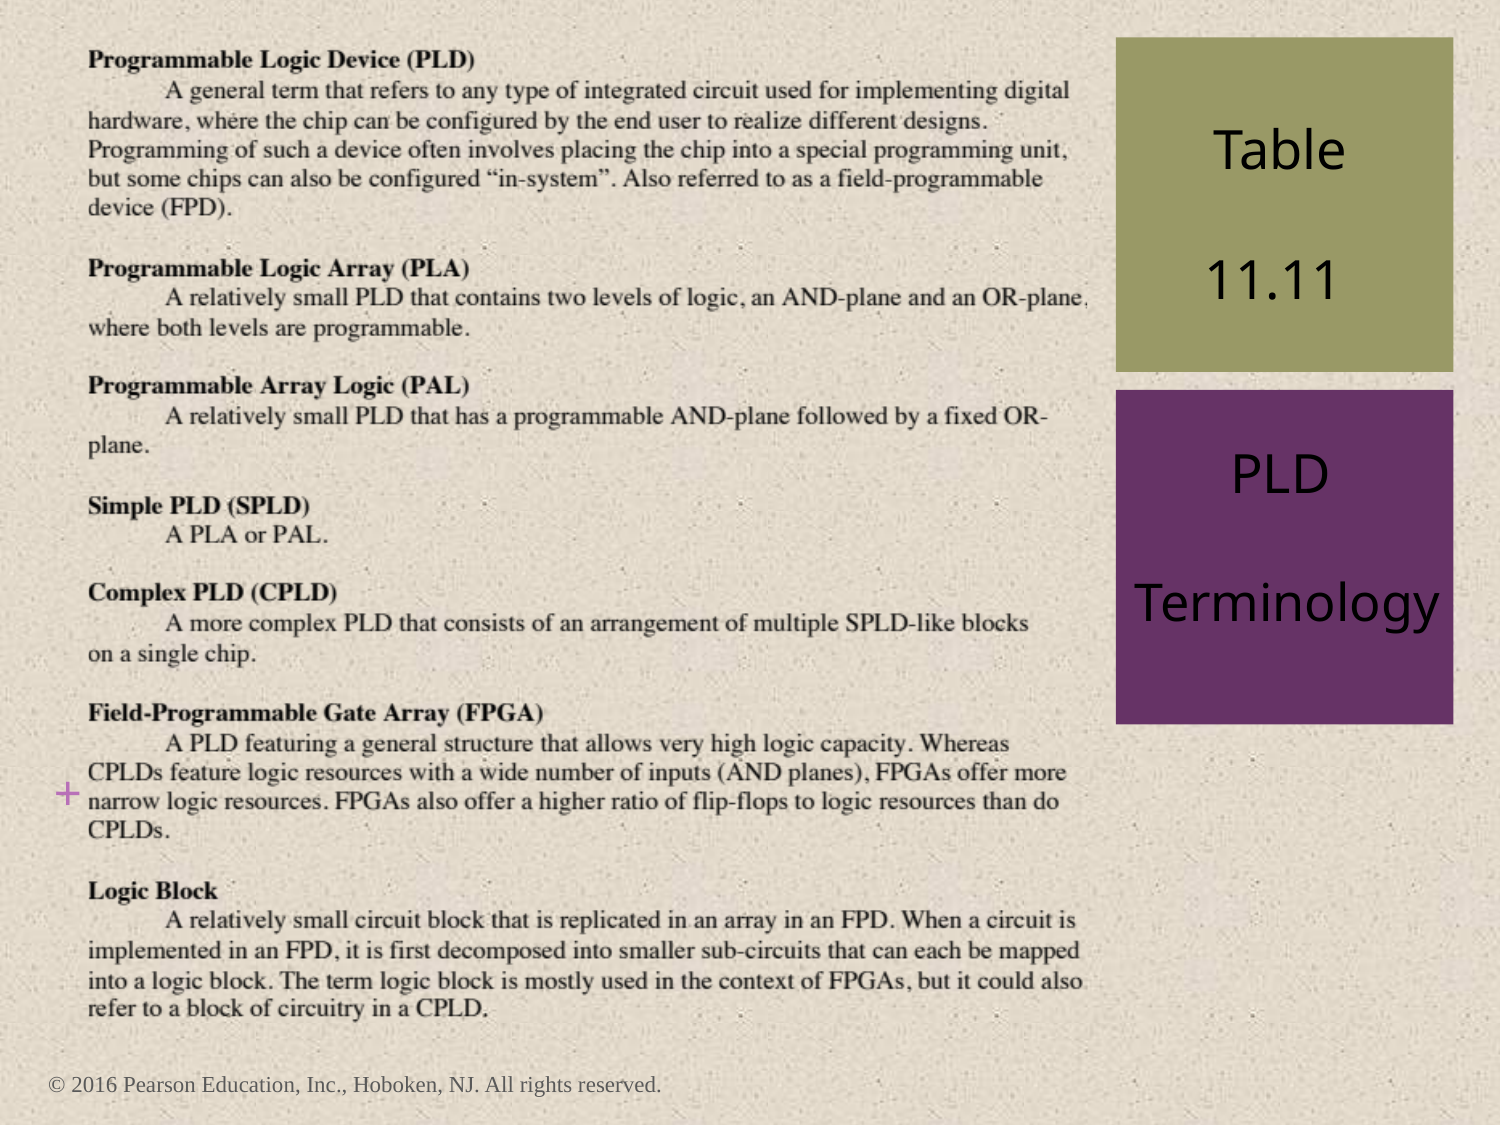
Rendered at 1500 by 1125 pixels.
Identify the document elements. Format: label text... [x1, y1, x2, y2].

text_box Table 11.11 PLD Terminology [1116, 42, 1459, 640]
picture [0, 0, 1500, 1125]
footer © 2016 Pearson Education, Inc., Hoboken, NJ. All rights reserved. [33, 1053, 1038, 1114]
